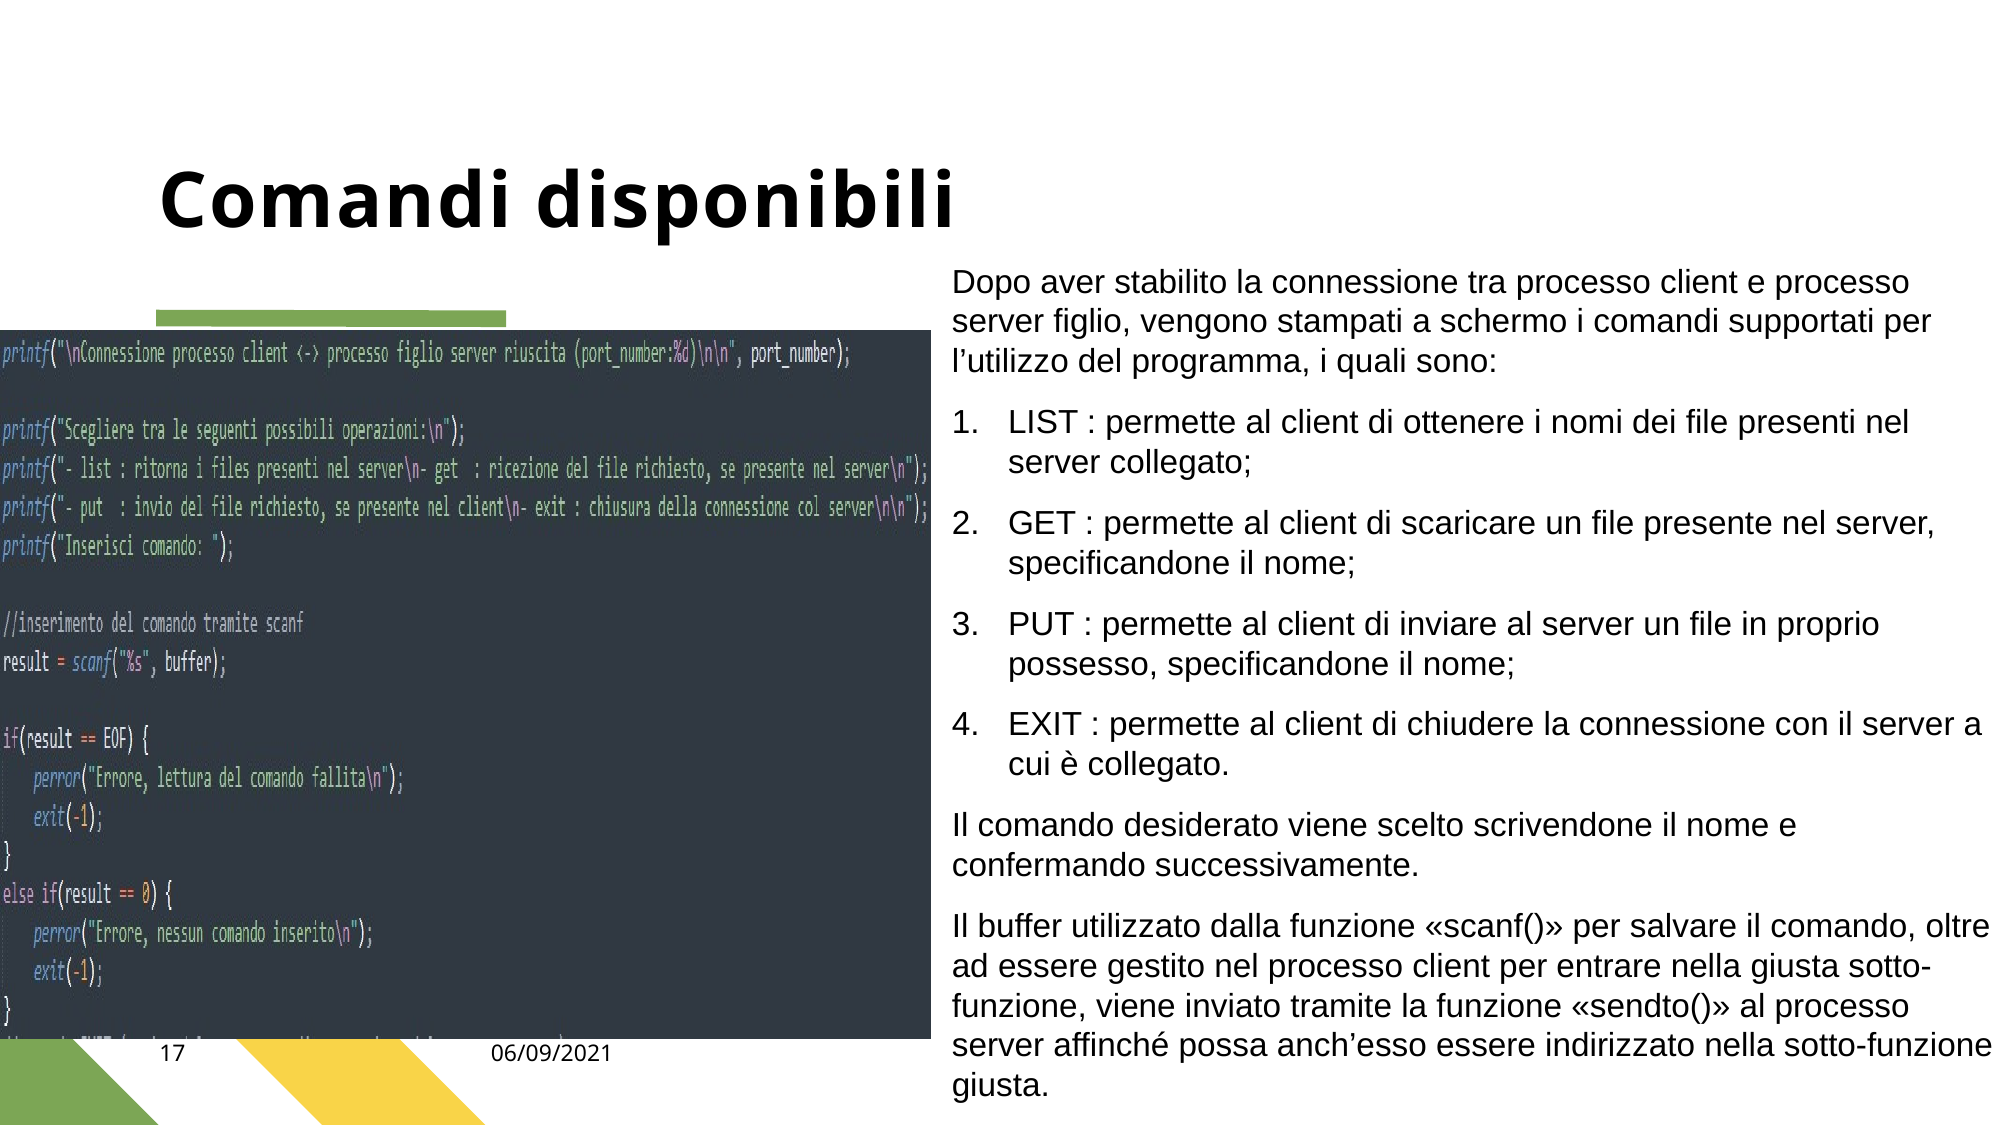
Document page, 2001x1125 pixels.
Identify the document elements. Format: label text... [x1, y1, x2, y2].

slide_number 17 [159, 1039, 246, 1080]
picture [0, 330, 931, 1039]
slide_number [490, 1039, 707, 1080]
title Comandi disponibili [158, 144, 969, 245]
list Dopo aver stabilito la connessione tra processo client e processo server figlio, vengono stampati a schermo i comandi supportati per l’utilizzo del programma, i quali sono: LIST : permette al client di ottenere i nomi dei file presenti nel server collegato; GET : permette al client di scaricare un file presente nel server, specificandone il nome; PUT : permette al client di inviare al server un file in proprio possesso, specificandone il nome; EXIT : permette al client di chiudere la connessione con il server a cui è collegato. Il comando desiderato viene scelto scrivendone il nome e confermando successivamente. Il buffer utilizzato dalla funzione «scanf()» per salvare il comando, oltre ad essere gestito nel processo client per entrare nella giusta sotto-funzione, viene inviato tramite la funzione «sendto()» al processo server affinché possa anch’esso essere indirizzato nella sotto-funzione giusta. [951, 259, 2000, 1110]
